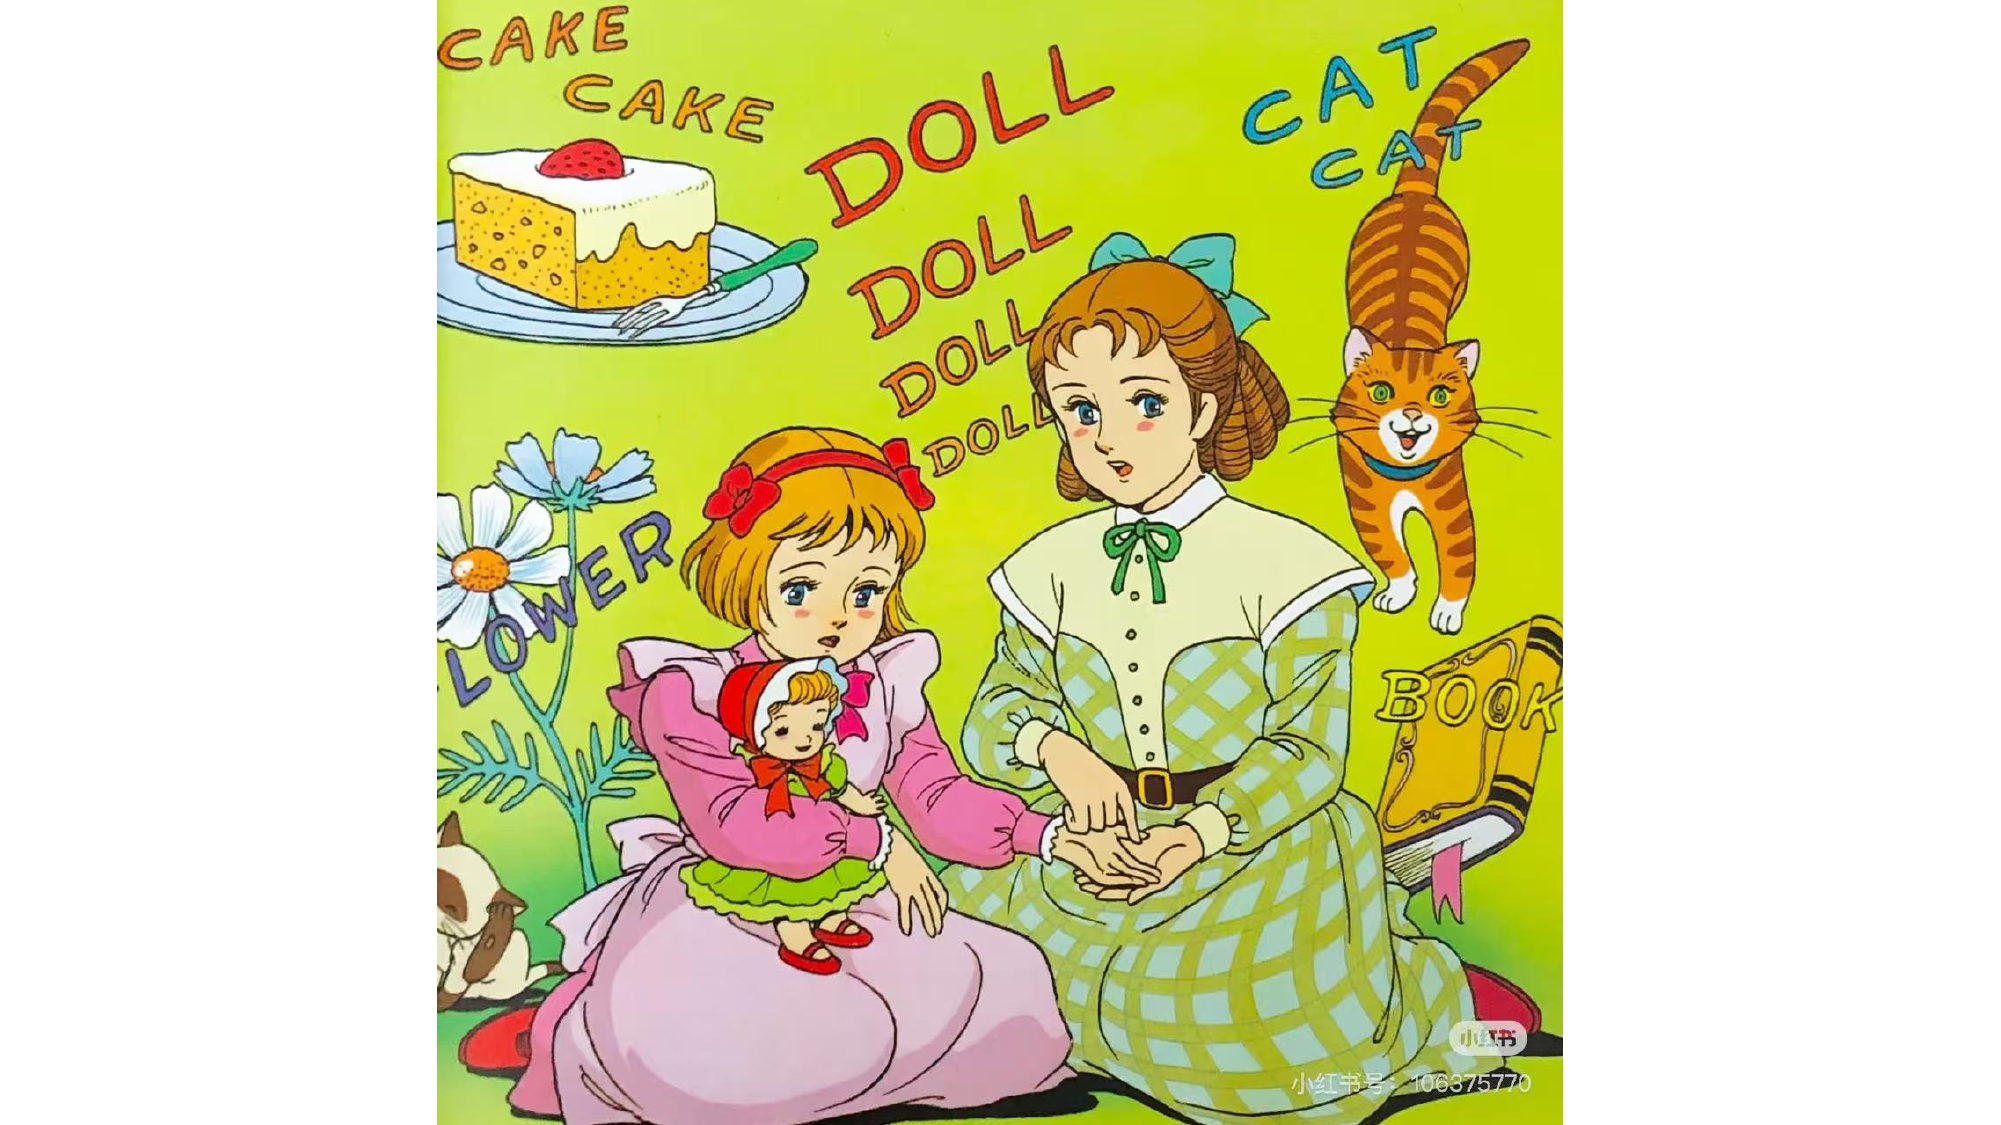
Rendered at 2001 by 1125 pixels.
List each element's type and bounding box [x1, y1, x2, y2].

picture [437, 0, 1563, 1125]
